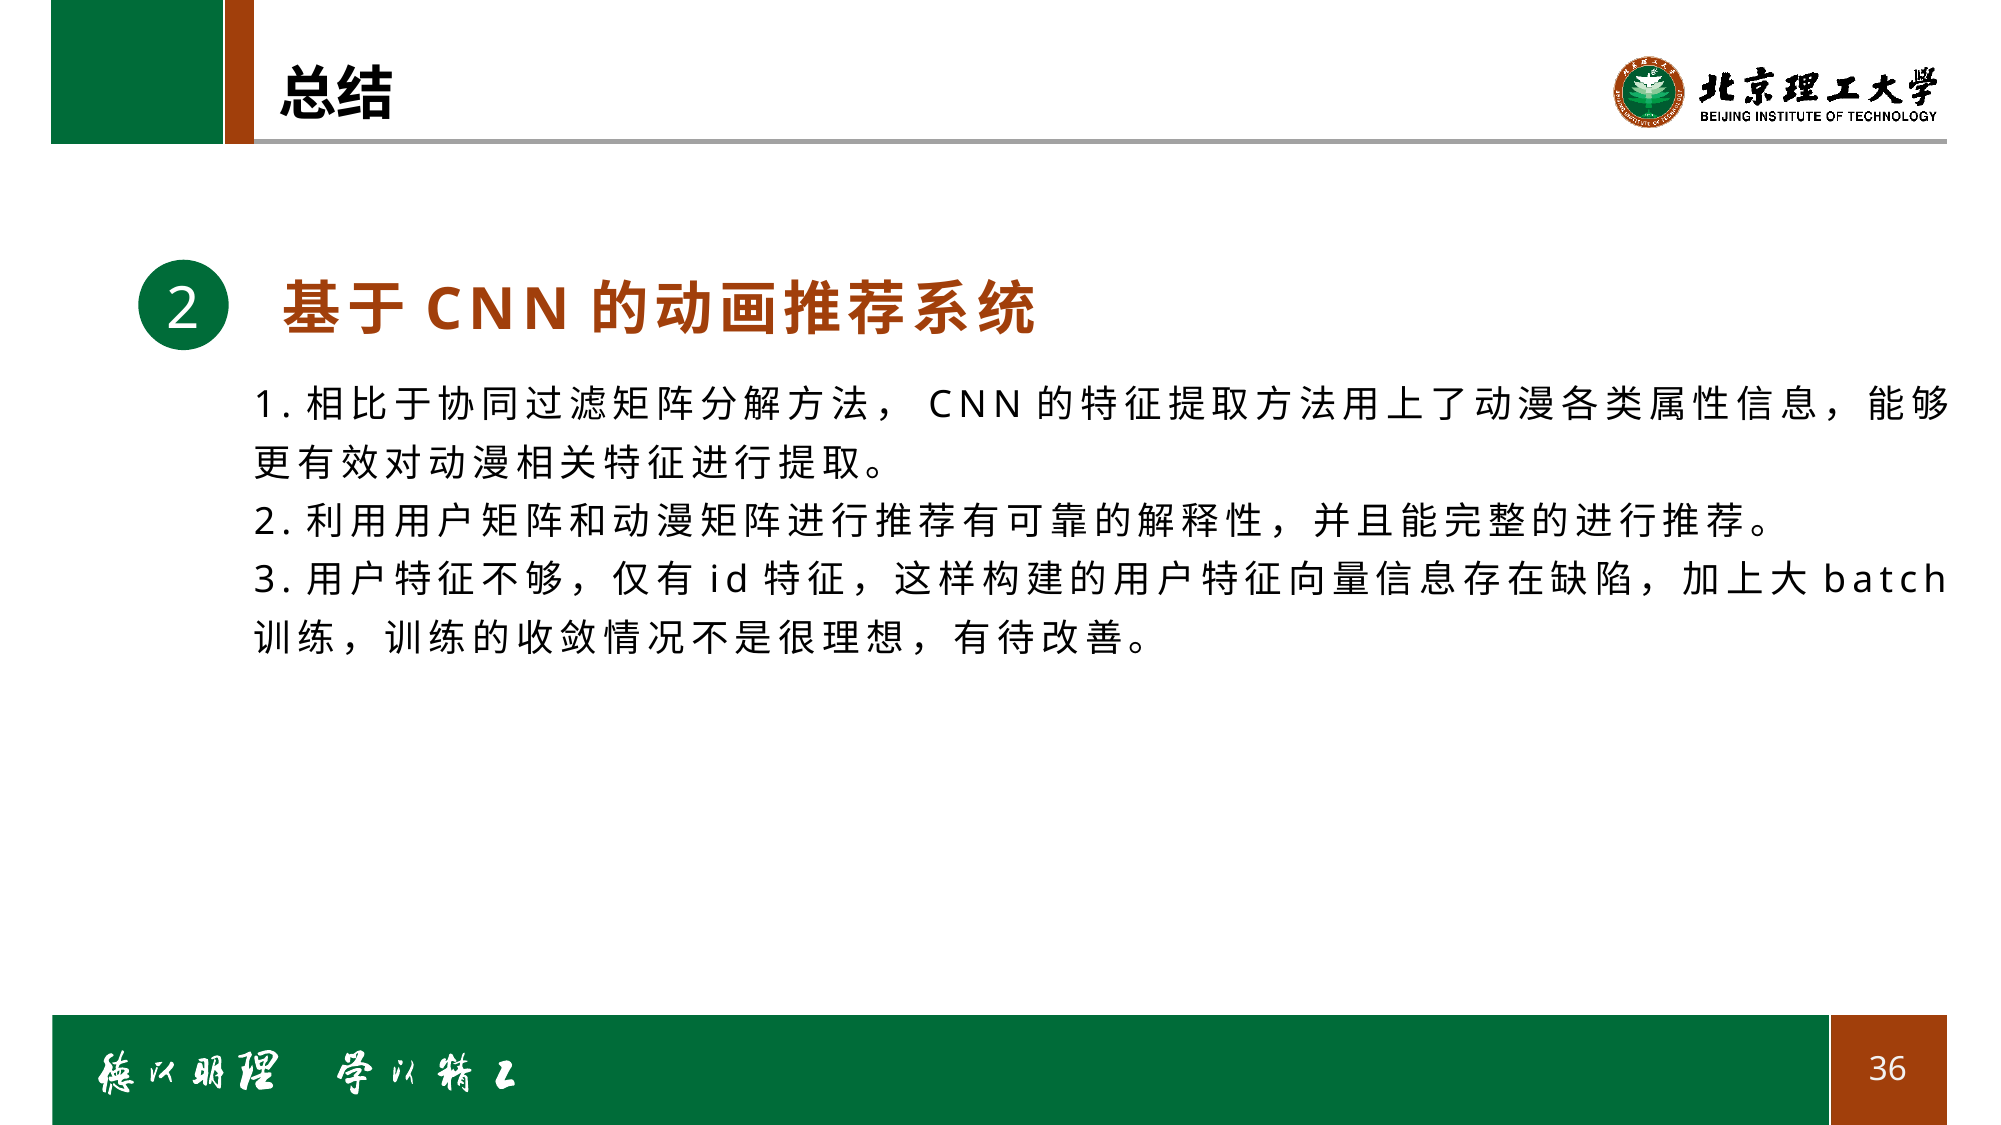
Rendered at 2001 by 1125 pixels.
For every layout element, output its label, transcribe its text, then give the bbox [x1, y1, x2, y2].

text_box 2 [164, 259, 203, 264]
picture [1682, 56, 1937, 128]
title 总结 [263, 56, 1682, 136]
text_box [103, 264, 1961, 716]
